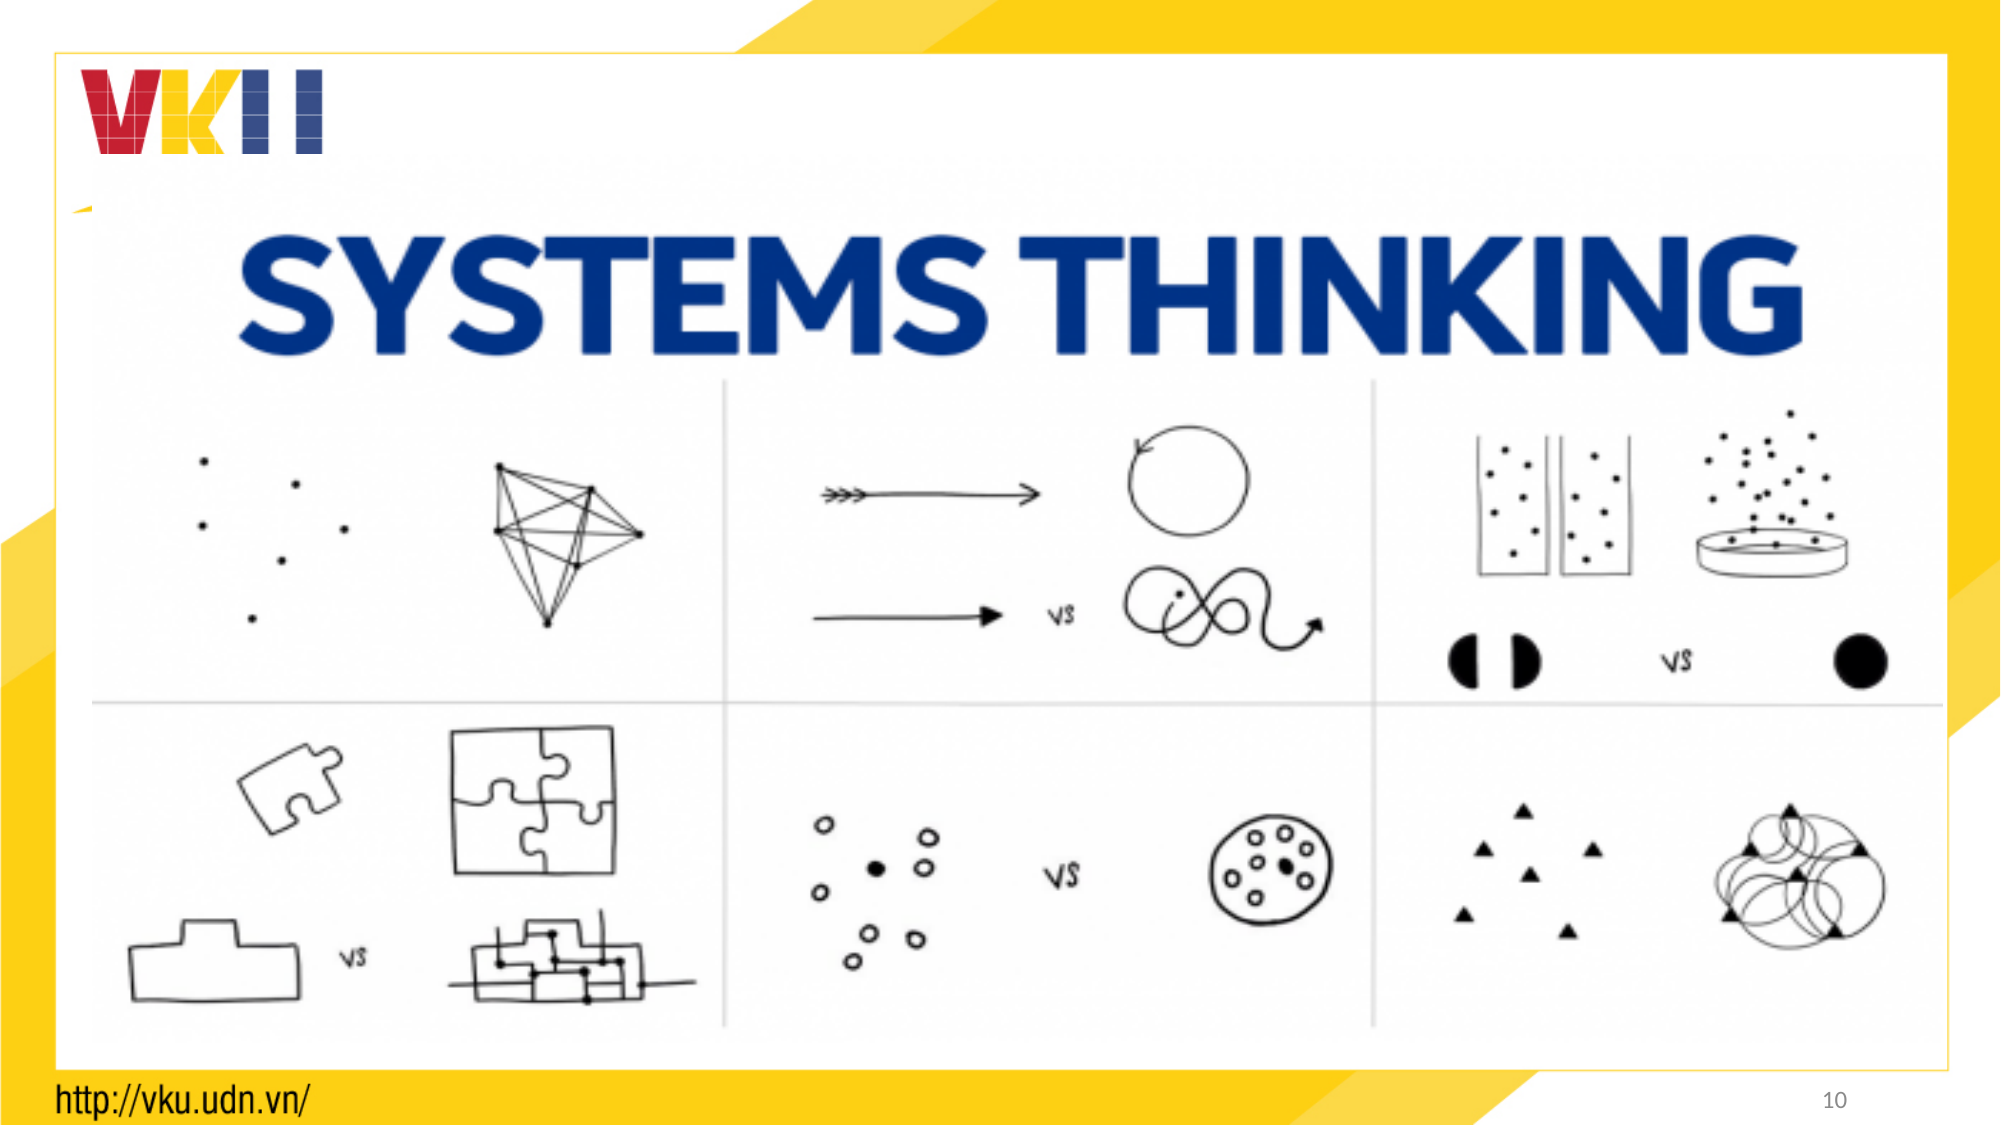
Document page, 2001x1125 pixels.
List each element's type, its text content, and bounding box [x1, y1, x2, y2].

picture [0, 0, 2001, 1125]
slide_number 10 [1412, 1071, 1863, 1125]
